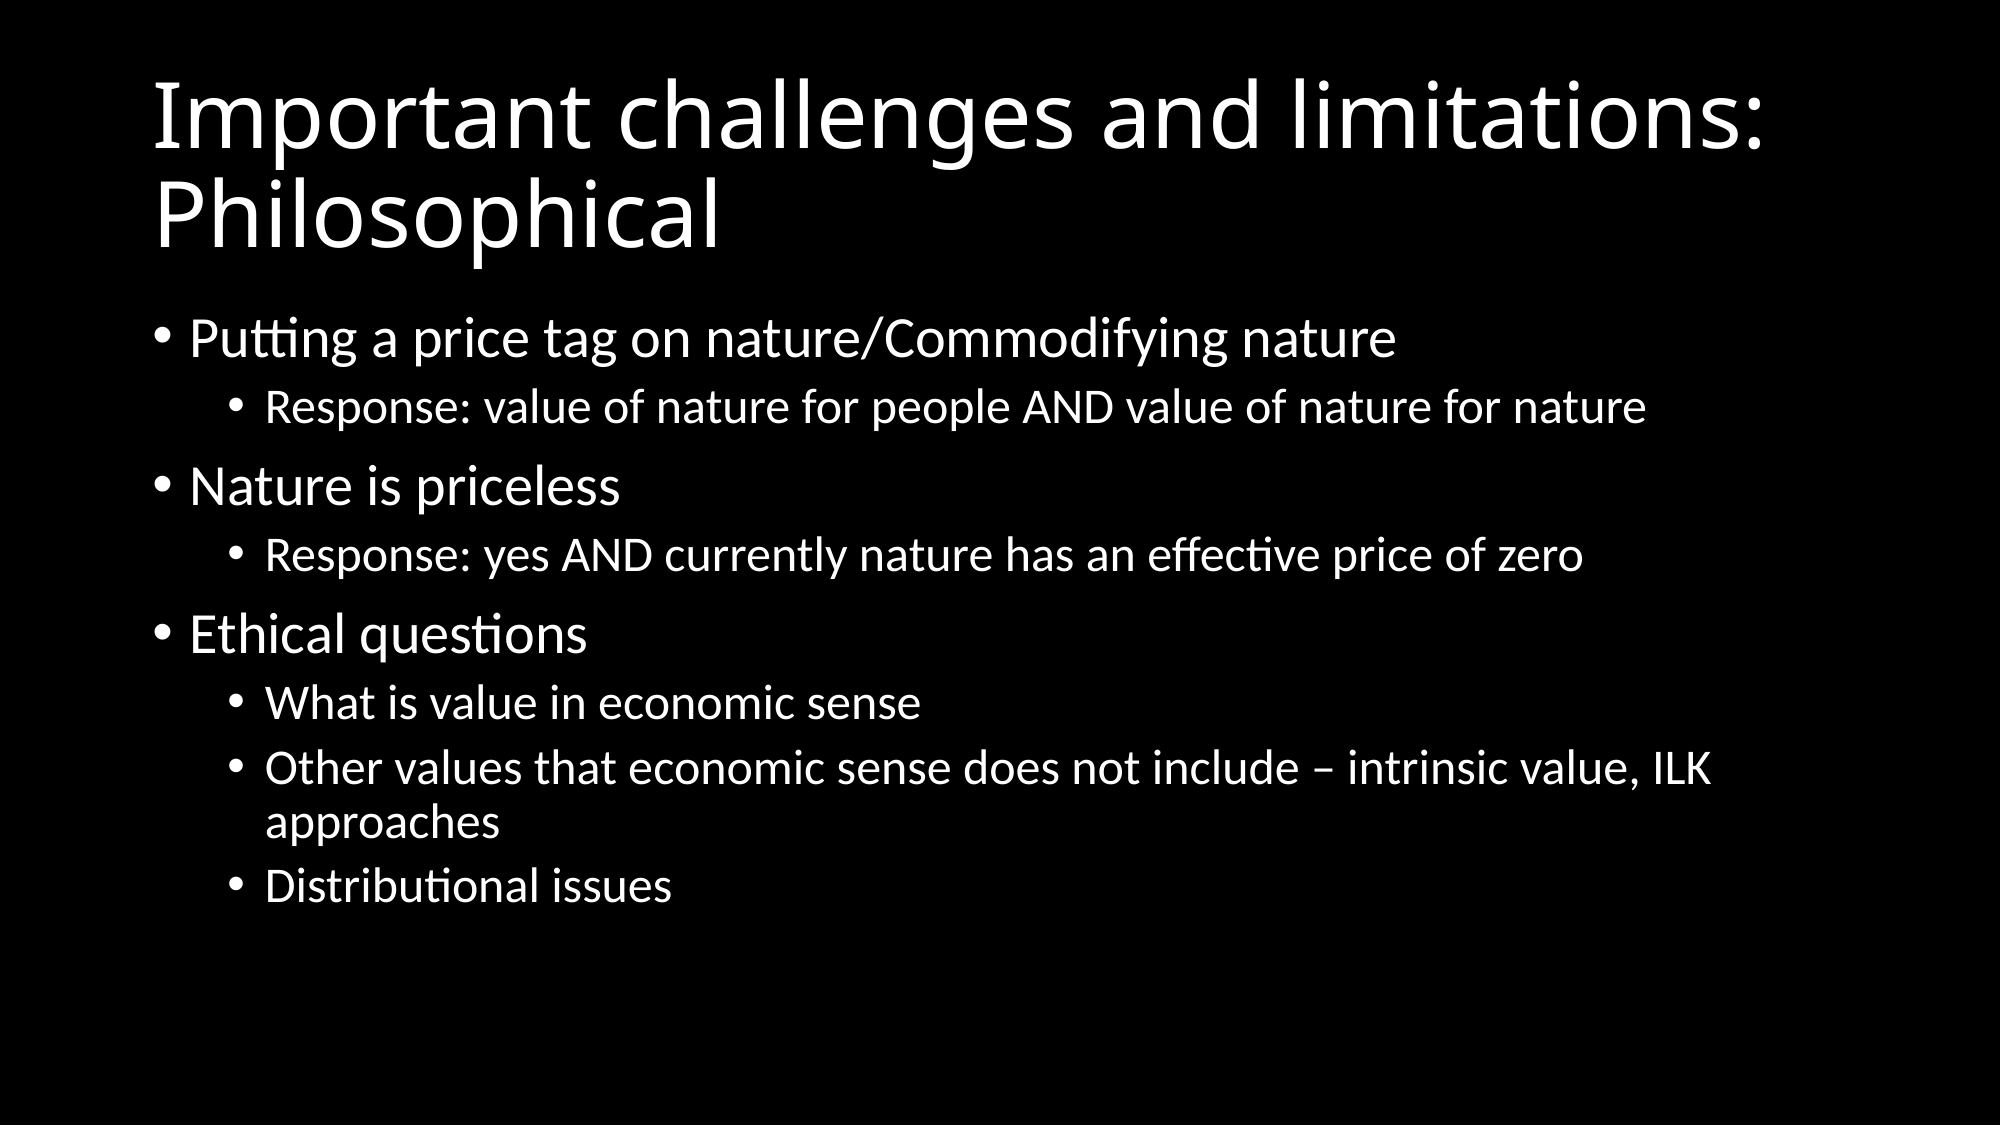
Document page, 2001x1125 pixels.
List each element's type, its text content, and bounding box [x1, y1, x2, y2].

list Putting a price tag on nature/Commodifying nature Response: value of nature for people AND value of nature for nature Nature is priceless Response: yes AND currently nature has an effective price of zero Ethical questions What is value in economic sense Other values that economic sense does not include – intrinsic value, ILK approaches Distributional issues [137, 299, 1863, 1014]
title Important challenges and limitations: Philosophical [137, 59, 1863, 278]
